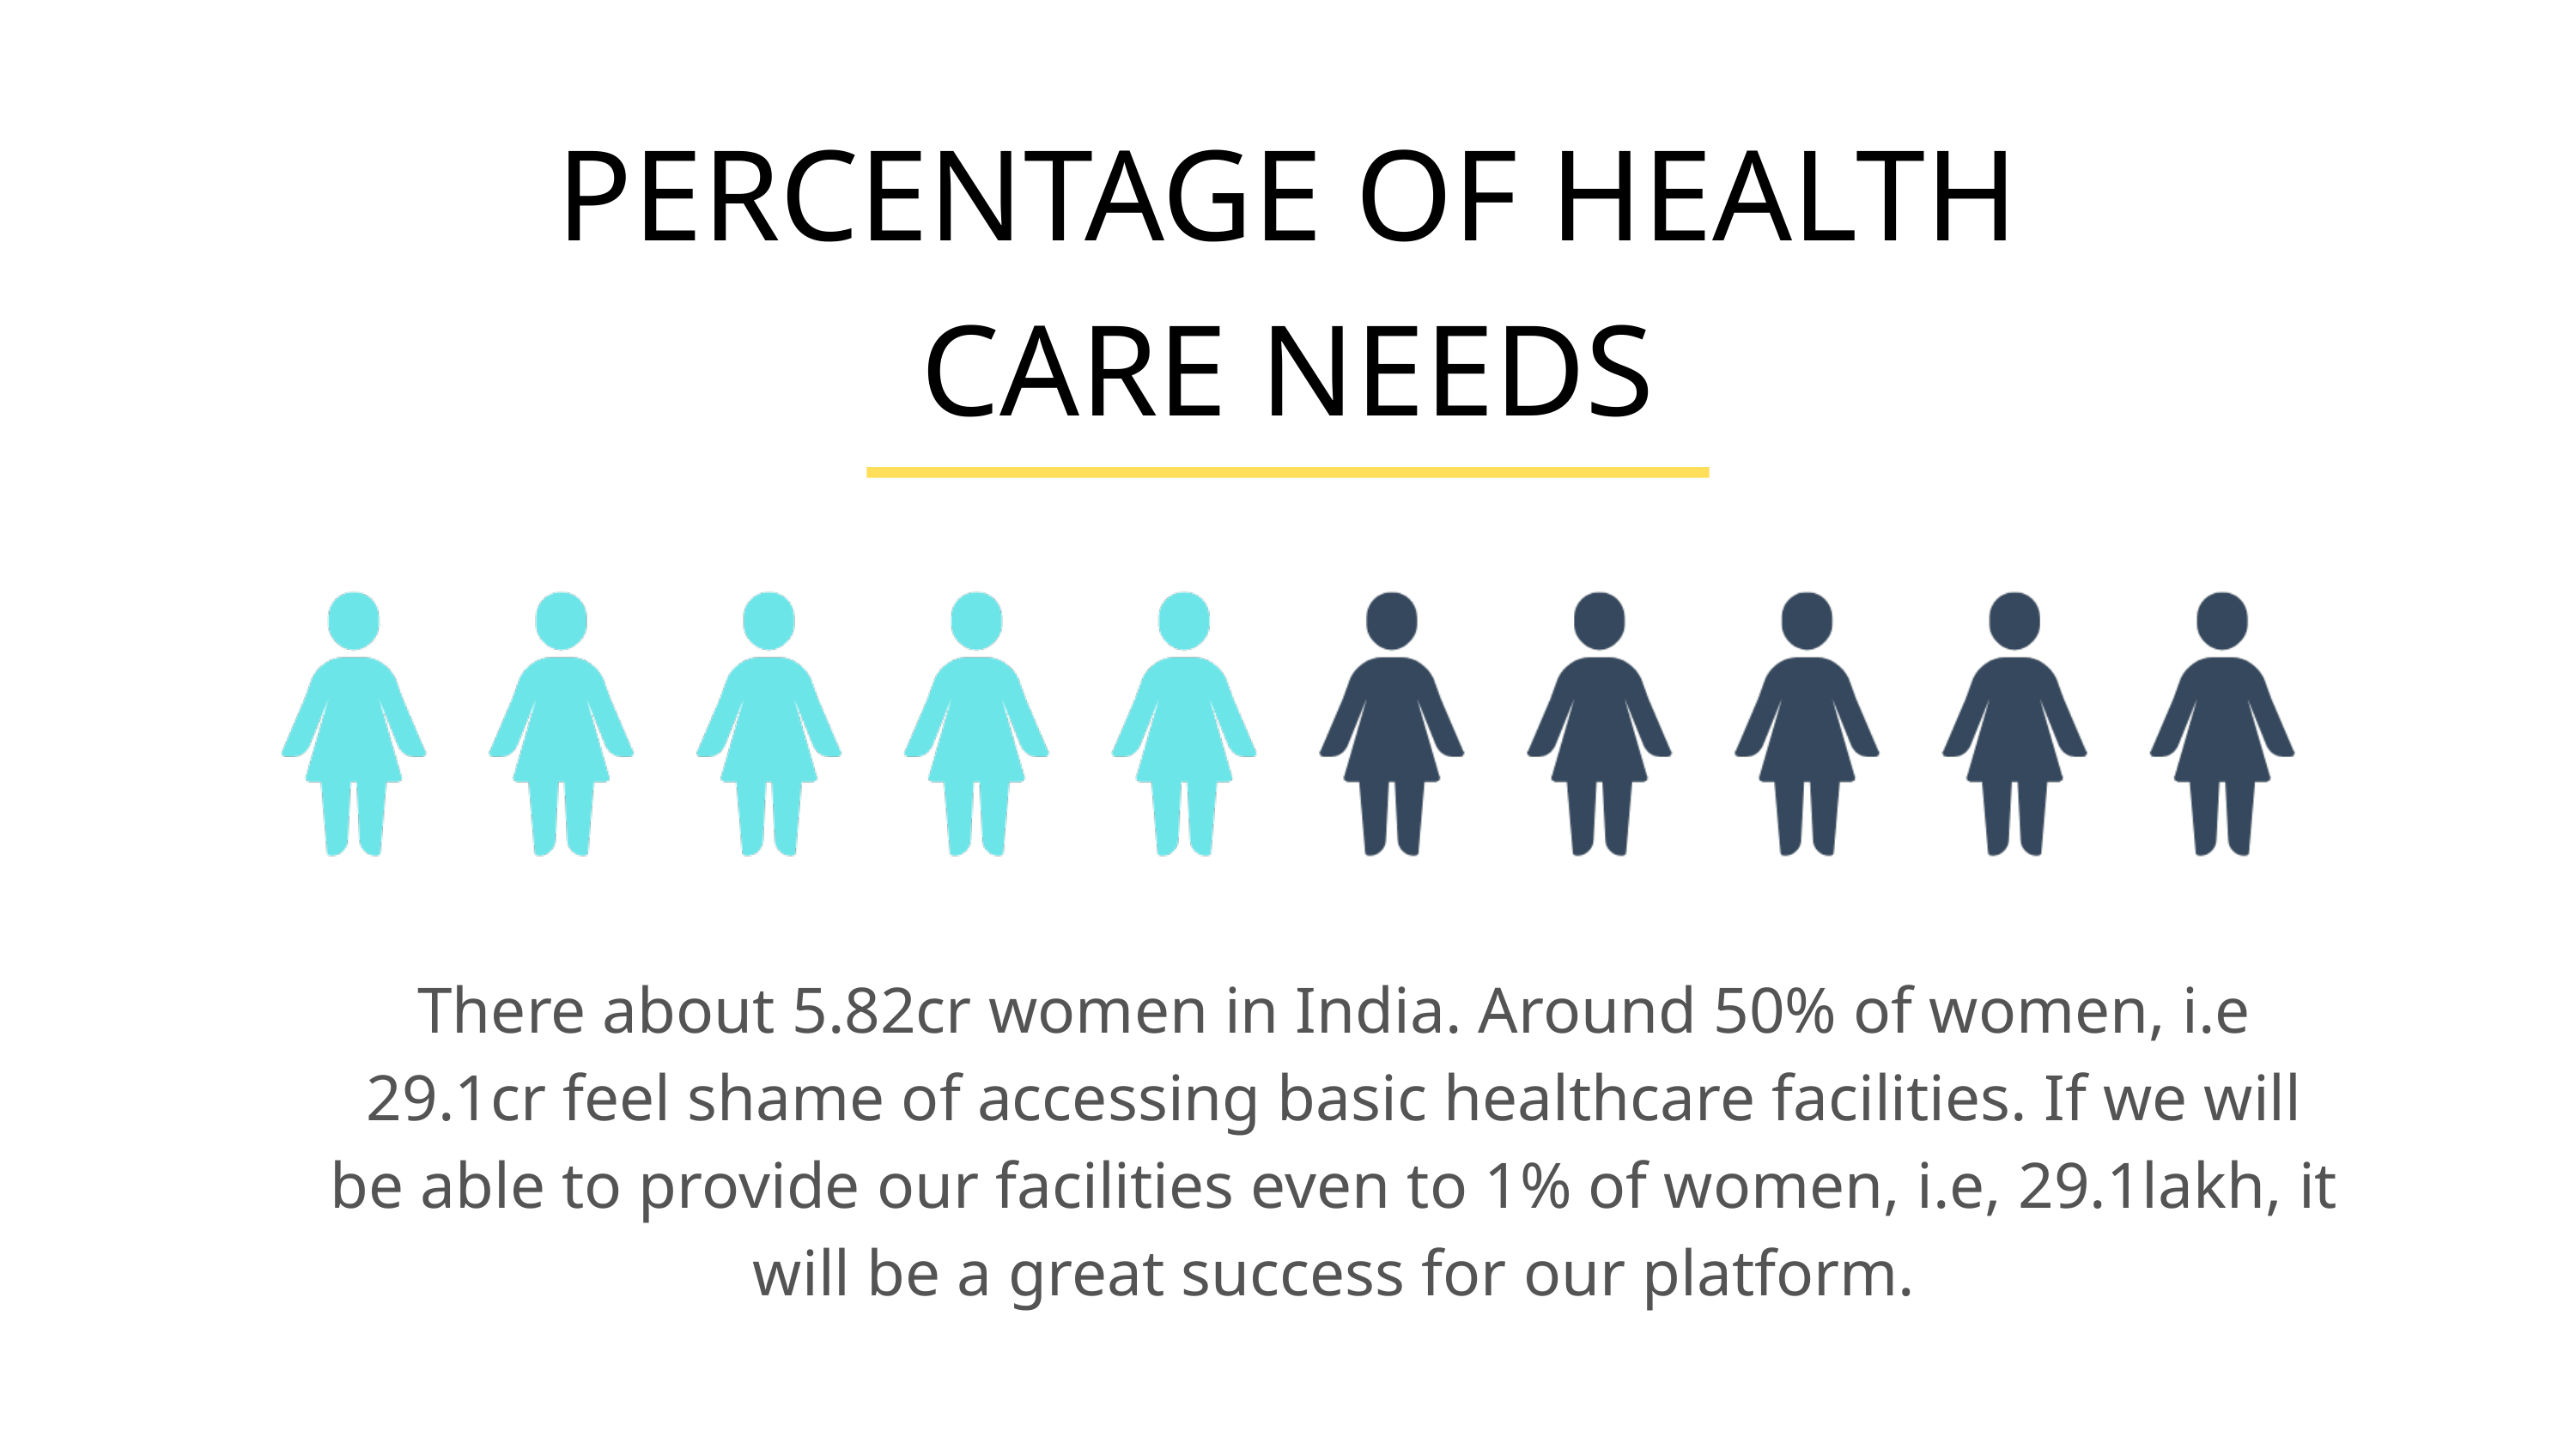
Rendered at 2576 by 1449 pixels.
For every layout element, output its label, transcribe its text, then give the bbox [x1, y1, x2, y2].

text_box PERCENTAGE OF HEALTH CARE NEEDS [413, 90, 2163, 387]
text_box There about 5.82cr women in India. Around 50% of women, i.e 29.1cr feel shame of accessing basic healthcare facilities. If we will be able to provide our facilities even to 1% of women, i.e, 29.1lakh, it will be a great success for our platform. [326, 1067, 2343, 1309]
picture [77, 391, 2499, 1058]
